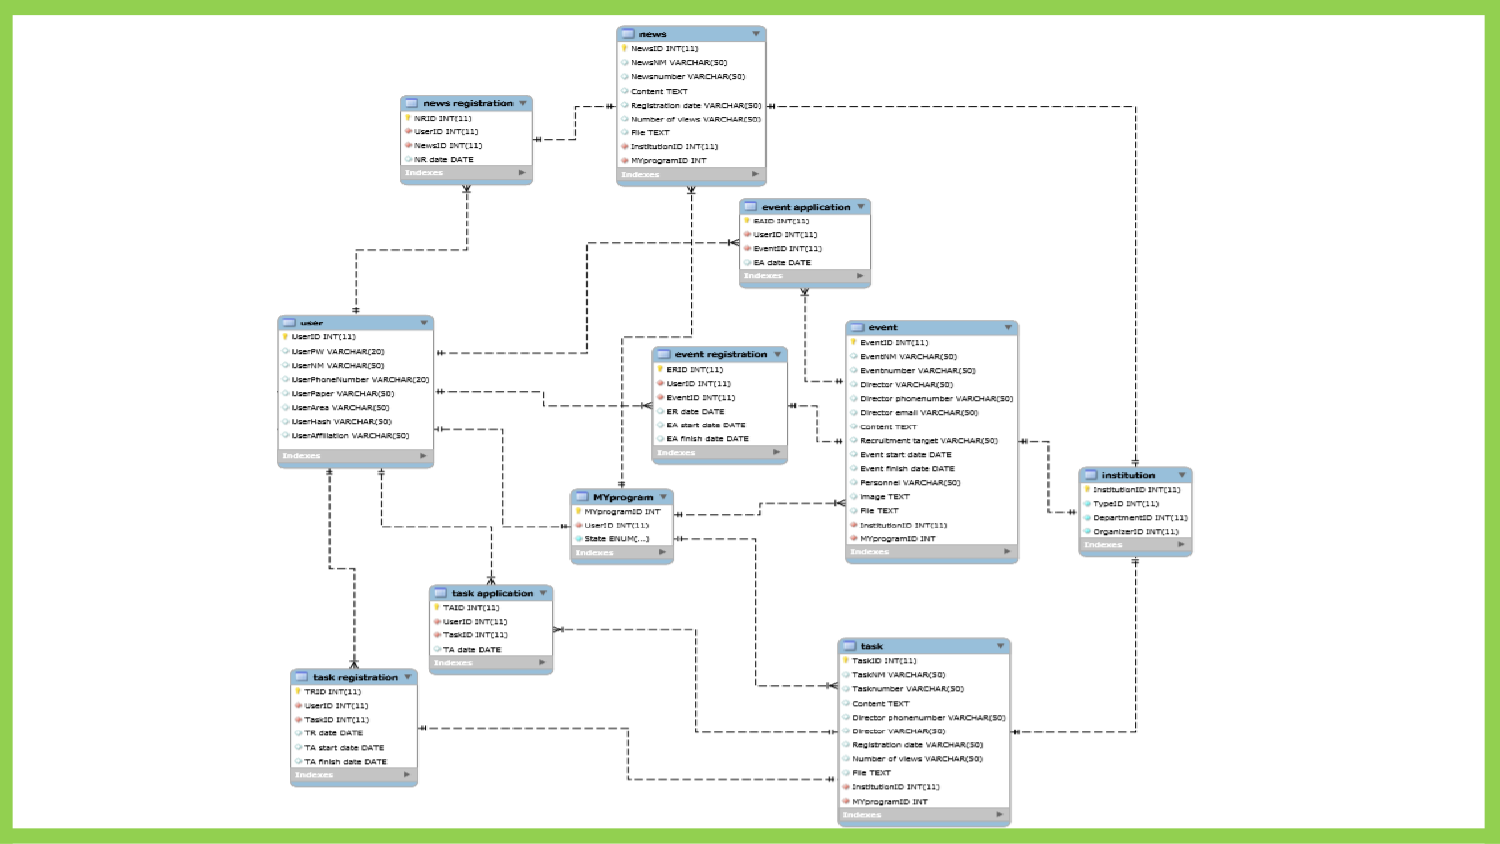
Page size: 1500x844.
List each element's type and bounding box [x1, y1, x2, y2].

picture [277, 19, 1200, 832]
text_box [0, 17, 15, 826]
text_box [0, 0, 1500, 17]
text_box [0, 826, 1500, 844]
text_box [1483, 17, 1500, 826]
